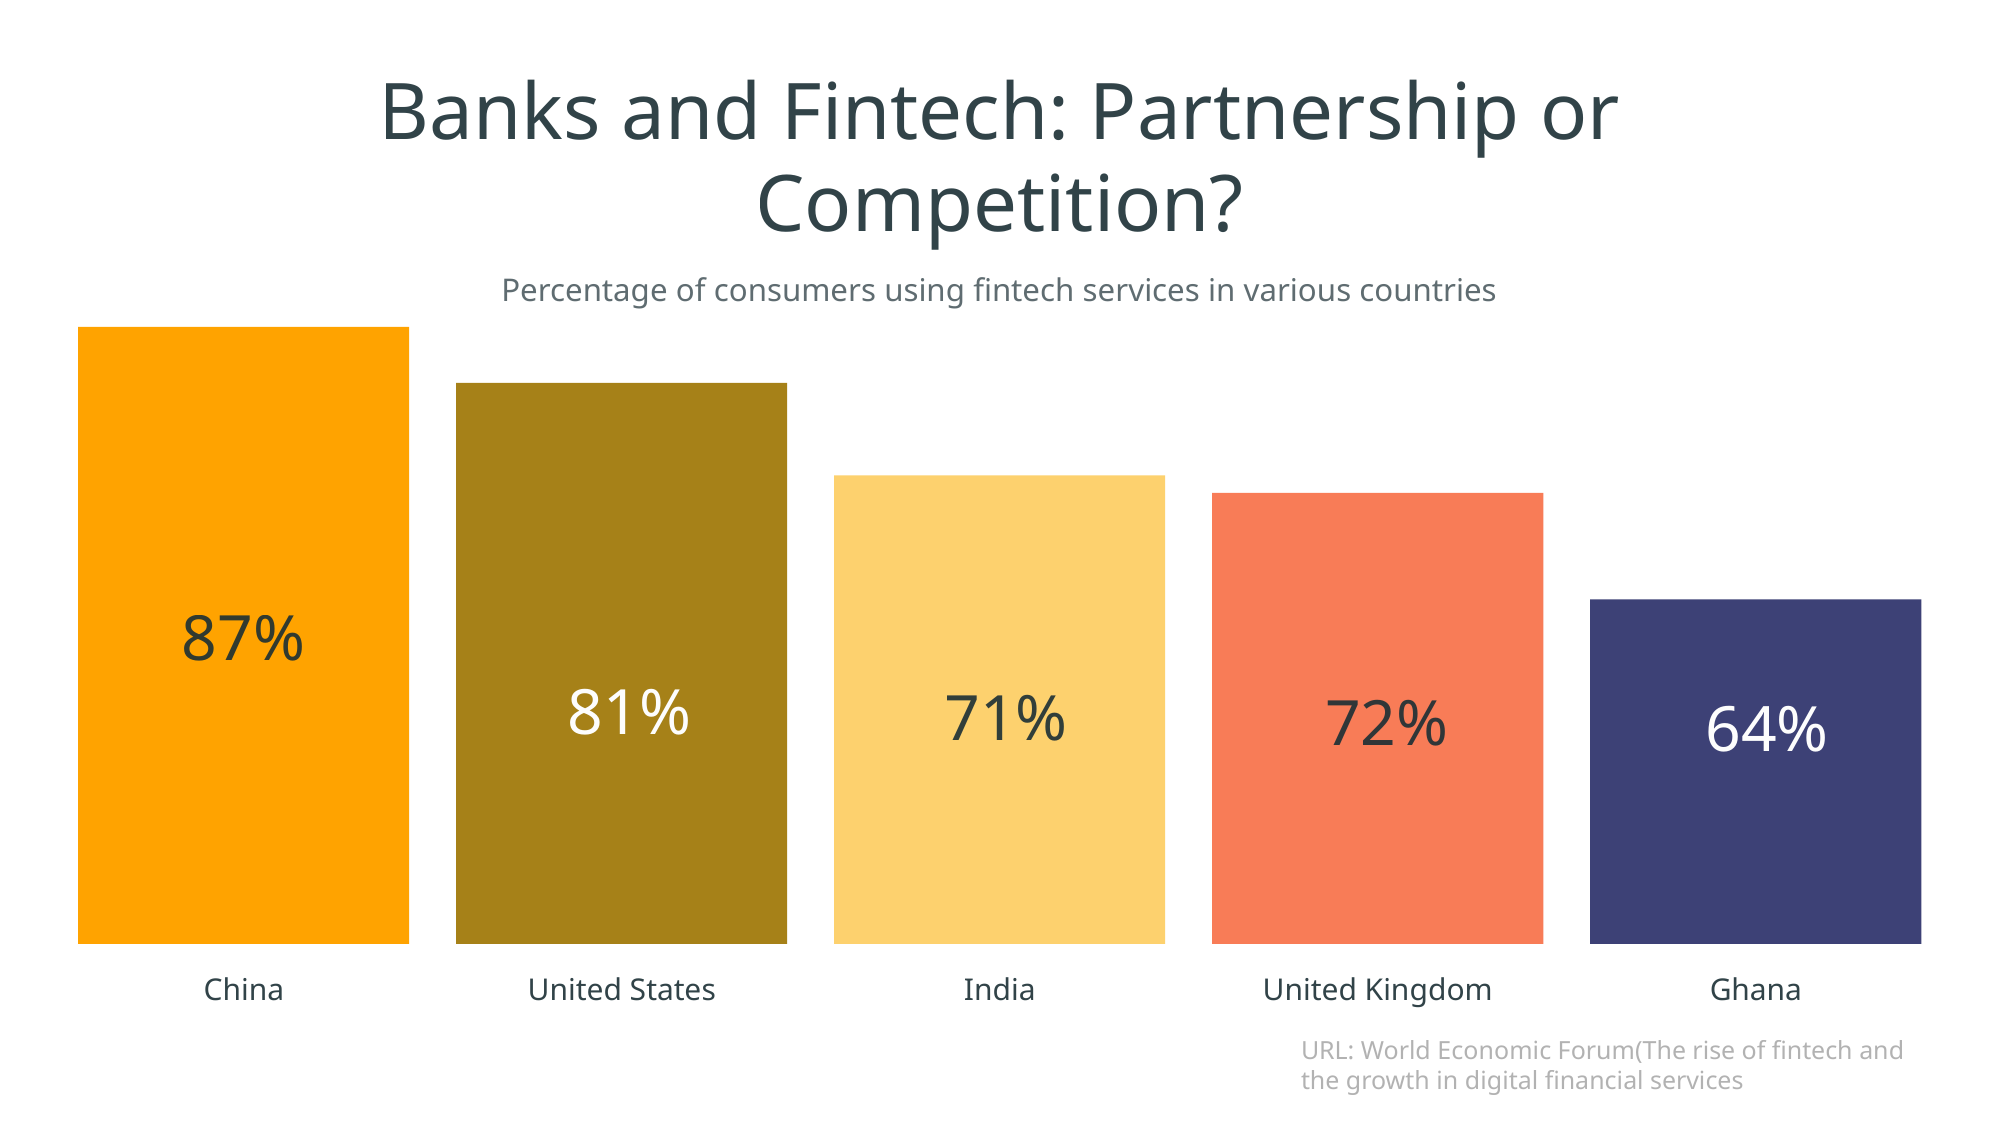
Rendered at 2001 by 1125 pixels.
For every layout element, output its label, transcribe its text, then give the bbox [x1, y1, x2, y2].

text_box 81% [552, 672, 707, 747]
text_box Percentage of consumers using fintech services in various countries [0, 264, 2000, 309]
text_box [1212, 492, 1544, 944]
text_box China [61, 964, 426, 1007]
text_box [834, 475, 1166, 944]
text_box United States [439, 964, 804, 1007]
text_box United Kingdom [1195, 964, 1560, 1007]
text_box 64% [1686, 689, 1849, 764]
text_box URL: World Economic Forum(The rise of fintech and the growth in digital financial services [1286, 1027, 1955, 1103]
text_box India [817, 964, 1182, 1007]
text_box 87% [170, 599, 318, 674]
text_box Banks and Fintech: Partnership or Competition? [323, 62, 1676, 248]
text_box Ghana [1573, 964, 1938, 1007]
text_box [1590, 599, 1922, 944]
text_box [456, 382, 788, 944]
text_box [78, 326, 410, 944]
text_box 71% [936, 678, 1076, 753]
text_box 72% [1308, 683, 1466, 758]
